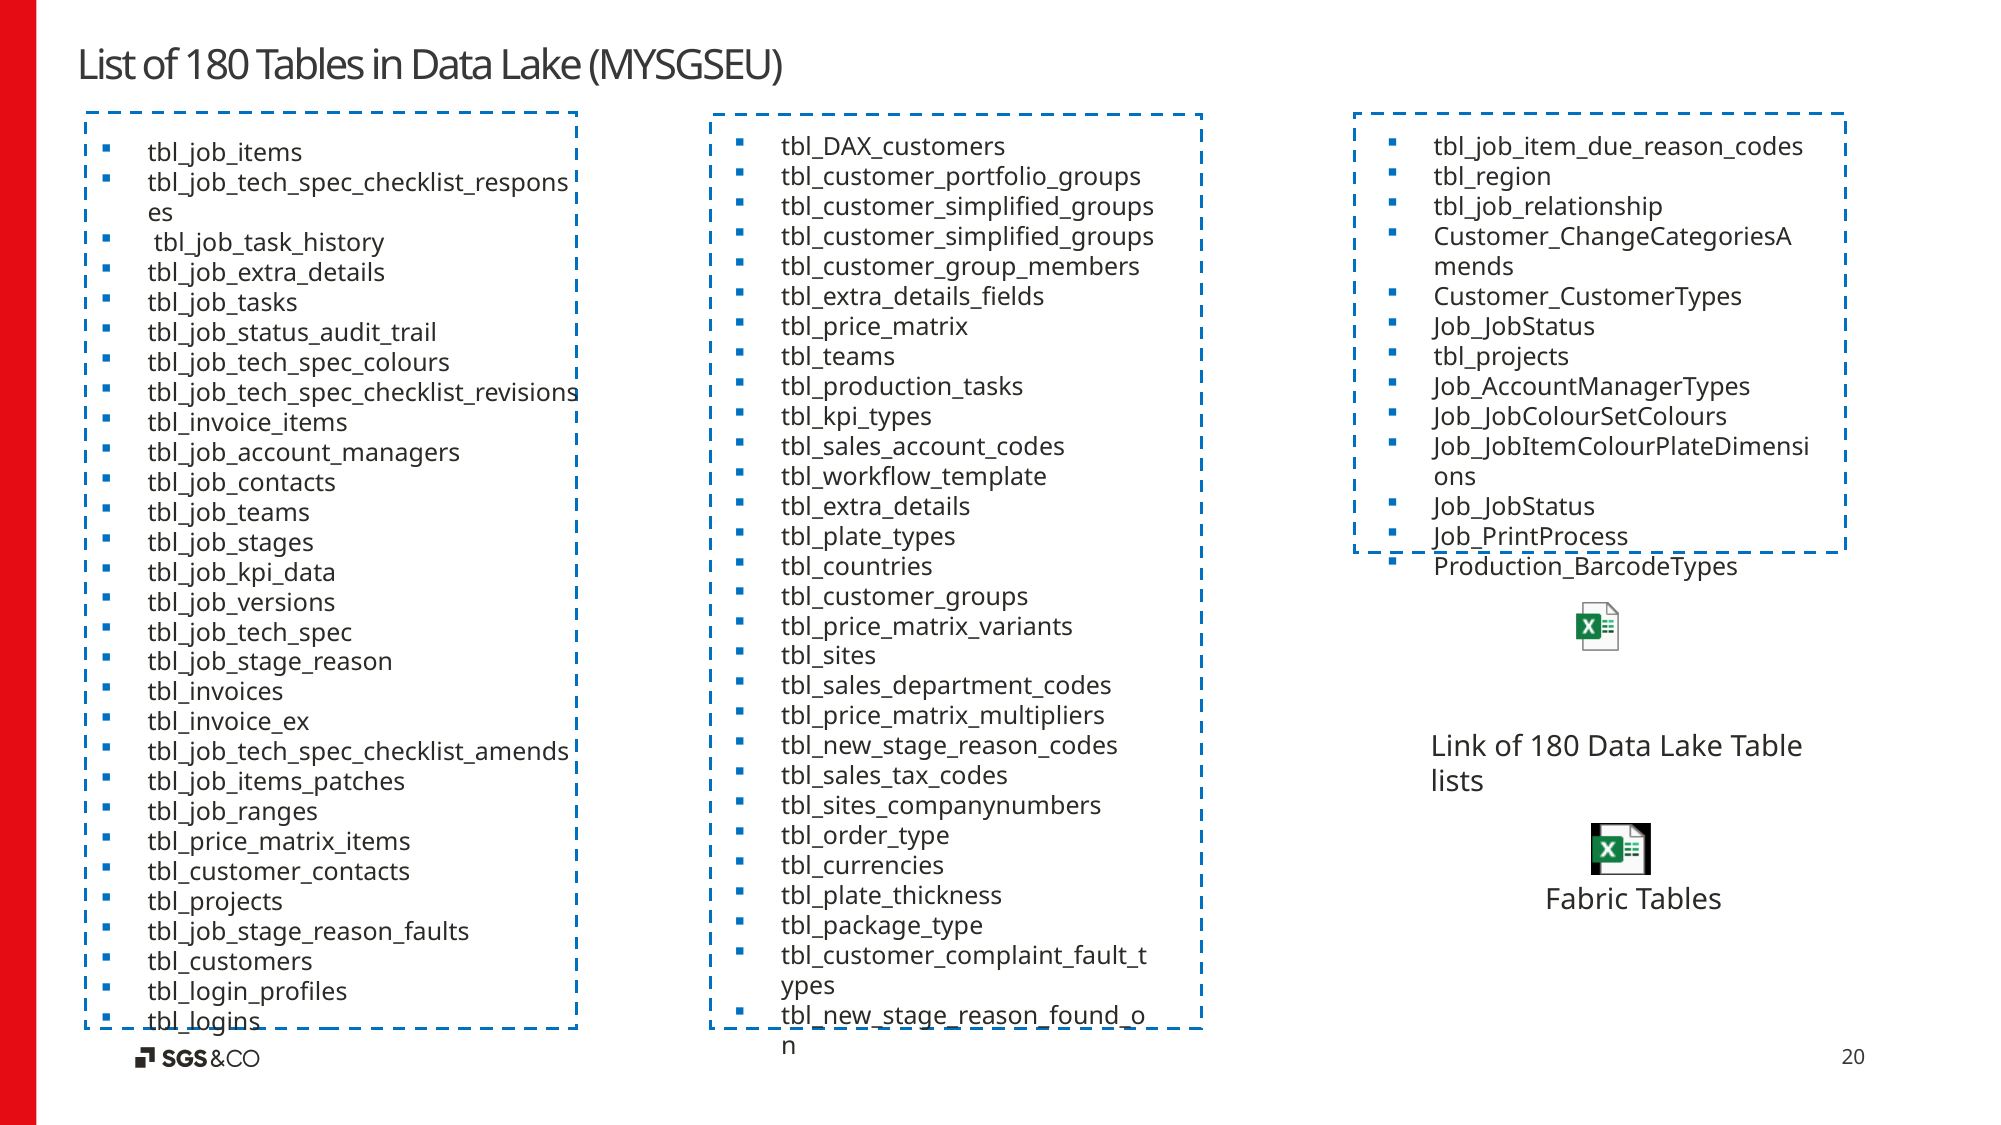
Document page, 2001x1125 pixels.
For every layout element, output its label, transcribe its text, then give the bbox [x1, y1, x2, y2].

text_box tbl_job_items tbl_job_tech_spec_checklist_responses tbl_job_task_history tbl_job_extra_details tbl_job_tasks tbl_job_status_audit_trail tbl_job_tech_spec_colours tbl_job_tech_spec_checklist_revisions tbl_invoice_items tbl_job_account_managers tbl_job_contacts tbl_job_teams tbl_job_stages tbl_job_kpi_data tbl_job_versions tbl_job_tech_spec tbl_job_stage_reason tbl_invoices tbl_invoice_ex tbl_job_tech_spec_checklist_amends tbl_job_items_patches tbl_job_ranges tbl_price_matrix_items tbl_customer_contacts tbl_projects tbl_job_stage_reason_faults tbl_customers tbl_login_profiles tbl_logins [85, 129, 595, 1083]
text_box tbl_DAX_customers tbl_customer_portfolio_groups tbl_customer_simplified_groups tbl_customer_simplified_groups tbl_customer_group_members tbl_extra_details_fields tbl_price_matrix tbl_teams tbl_production_tasks tbl_kpi_types tbl_sales_account_codes tbl_workflow_template tbl_extra_details tbl_plate_types tbl_countries tbl_customer_groups tbl_price_matrix_variants tbl_sites tbl_sales_department_codes tbl_price_matrix_multipliers tbl_new_stage_reason_codes tbl_sales_tax_codes tbl_sites_companynumbers tbl_order_type tbl_currencies tbl_plate_thickness tbl_package_type tbl_customer_complaint_fault_types tbl_new_stage_reason_found_on [719, 123, 1176, 1067]
title List of 180 Tables in Data Lake (MYSGSEU) [61, 22, 921, 99]
text_box Link of 180 Data Lake Table lists [1415, 720, 1846, 805]
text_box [1568, 601, 1632, 732]
text_box [1354, 112, 1846, 553]
text_box [85, 111, 578, 129]
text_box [1530, 823, 1744, 961]
text_box [710, 113, 1202, 1029]
text_box tbl_job_item_due_reason_codes tbl_region tbl_job_relationship Customer_ChangeCategoriesAmends Customer_CustomerTypes Job_JobStatus tbl_projects Job_AccountManagerTypes Job_JobColourSetColours Job_JobItemColourPlateDimensions Job_JobStatus Job_PrintProcess Production_BarcodeTypes [1372, 553, 1828, 618]
